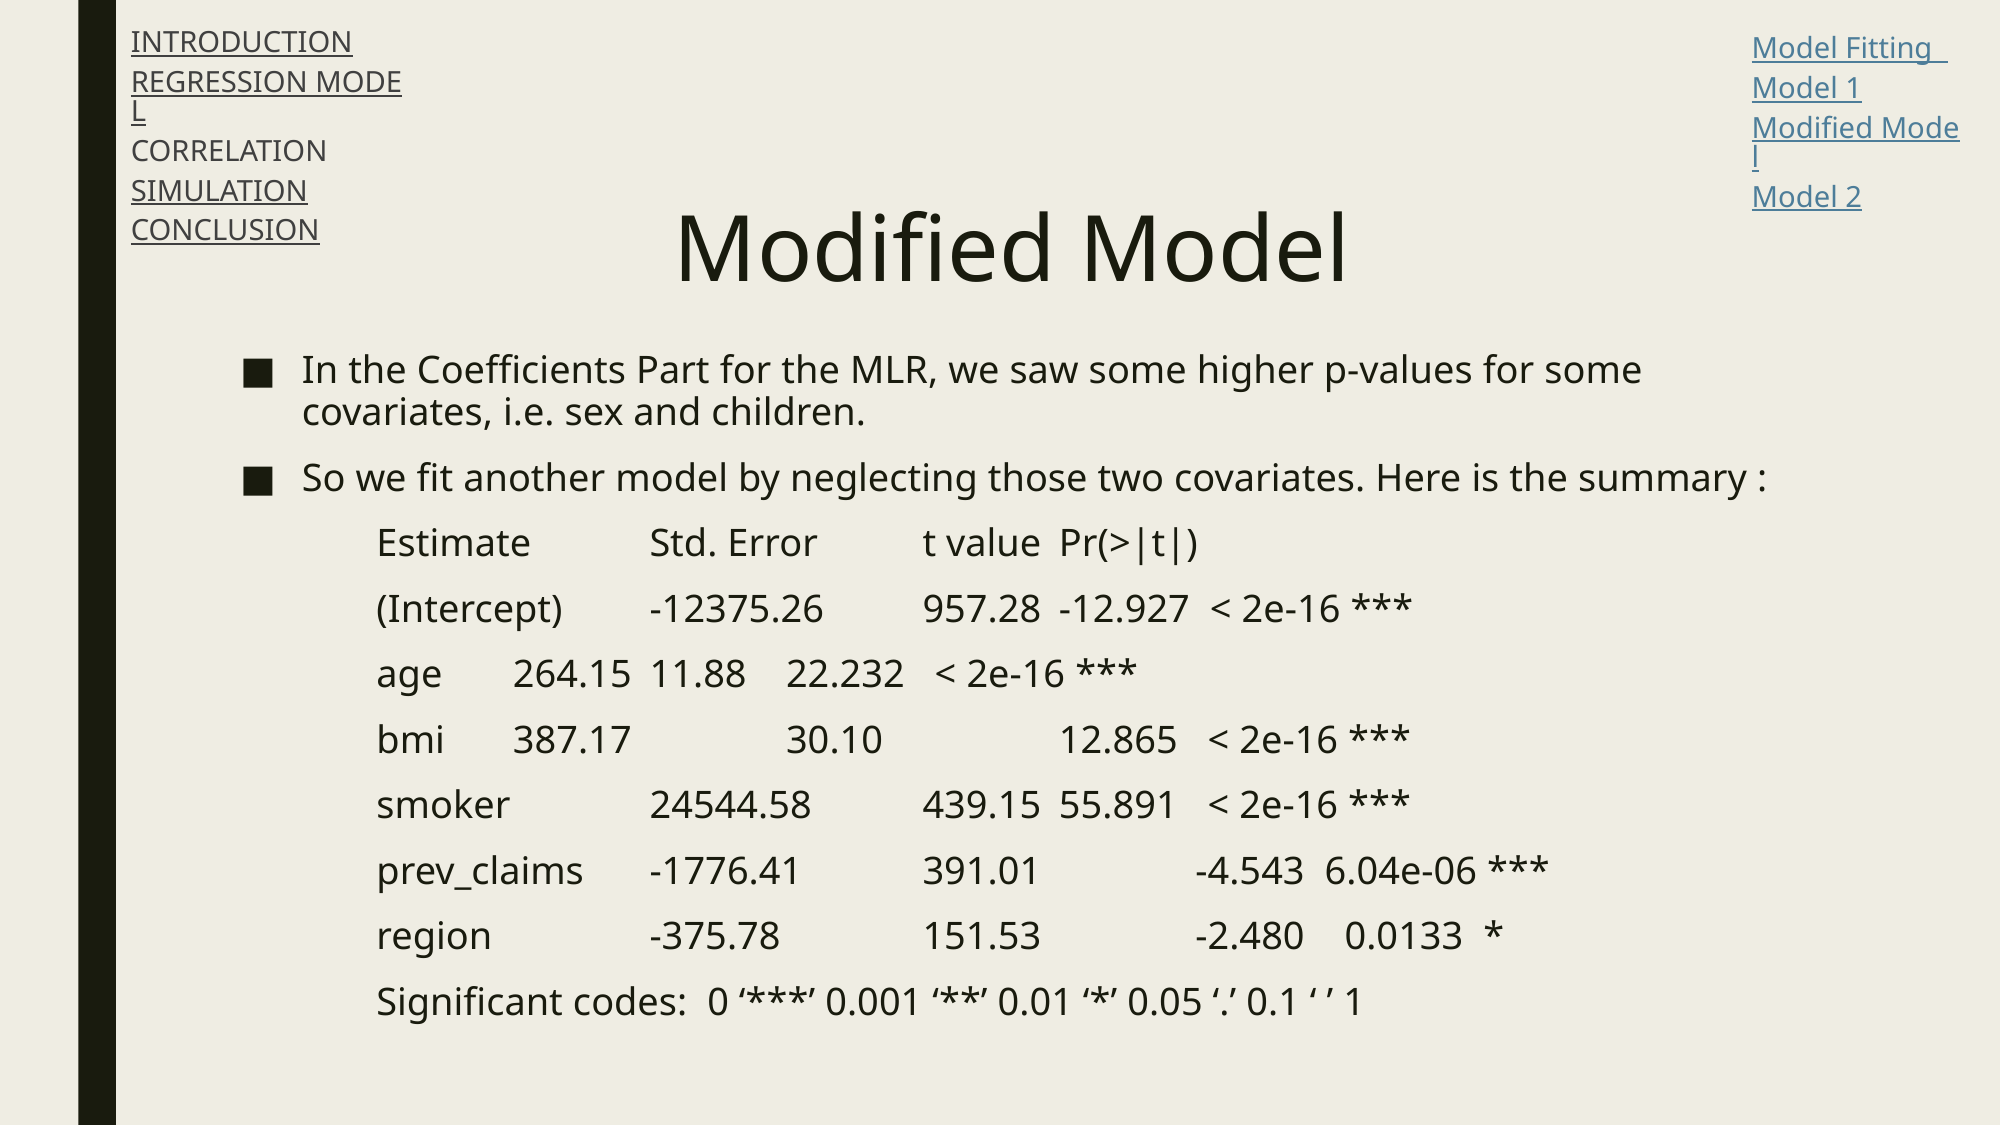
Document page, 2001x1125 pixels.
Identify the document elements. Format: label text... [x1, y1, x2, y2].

list In the Coefficients Part for the MLR, we saw some higher p-values for some covariates, i.e. sex and children. So we fit another model by neglecting those two covariates. Here is the summary : Estimate Std. Error t value Pr(>|t|) (Intercept) -12375.26 957.28 -12.927 < 2e-16 *** age 264.15 11.88 22.232 < 2e-16 *** bmi 387.17 30.10 12.865 < 2e-16 *** smoker 24544.58 439.15 55.891 < 2e-16 *** prev_claims -1776.41 391.01 -4.543 6.04e-06 *** region -375.78 151.53 -2.480 0.0133 * Significant codes: 0 ‘***’ 0.001 ‘**’ 0.01 ‘*’ 0.05 ‘.’ 0.1 ‘ ’ 1 [225, 341, 1800, 1073]
title Modified Model [225, 195, 1800, 341]
text_box INTRODUCTION REGRESSION MODEL CORRELATION SIMULATION CONCLUSION [116, 16, 419, 230]
text_box Model Fitting Model 1 Modified Model Model 2 [1736, 22, 1978, 196]
